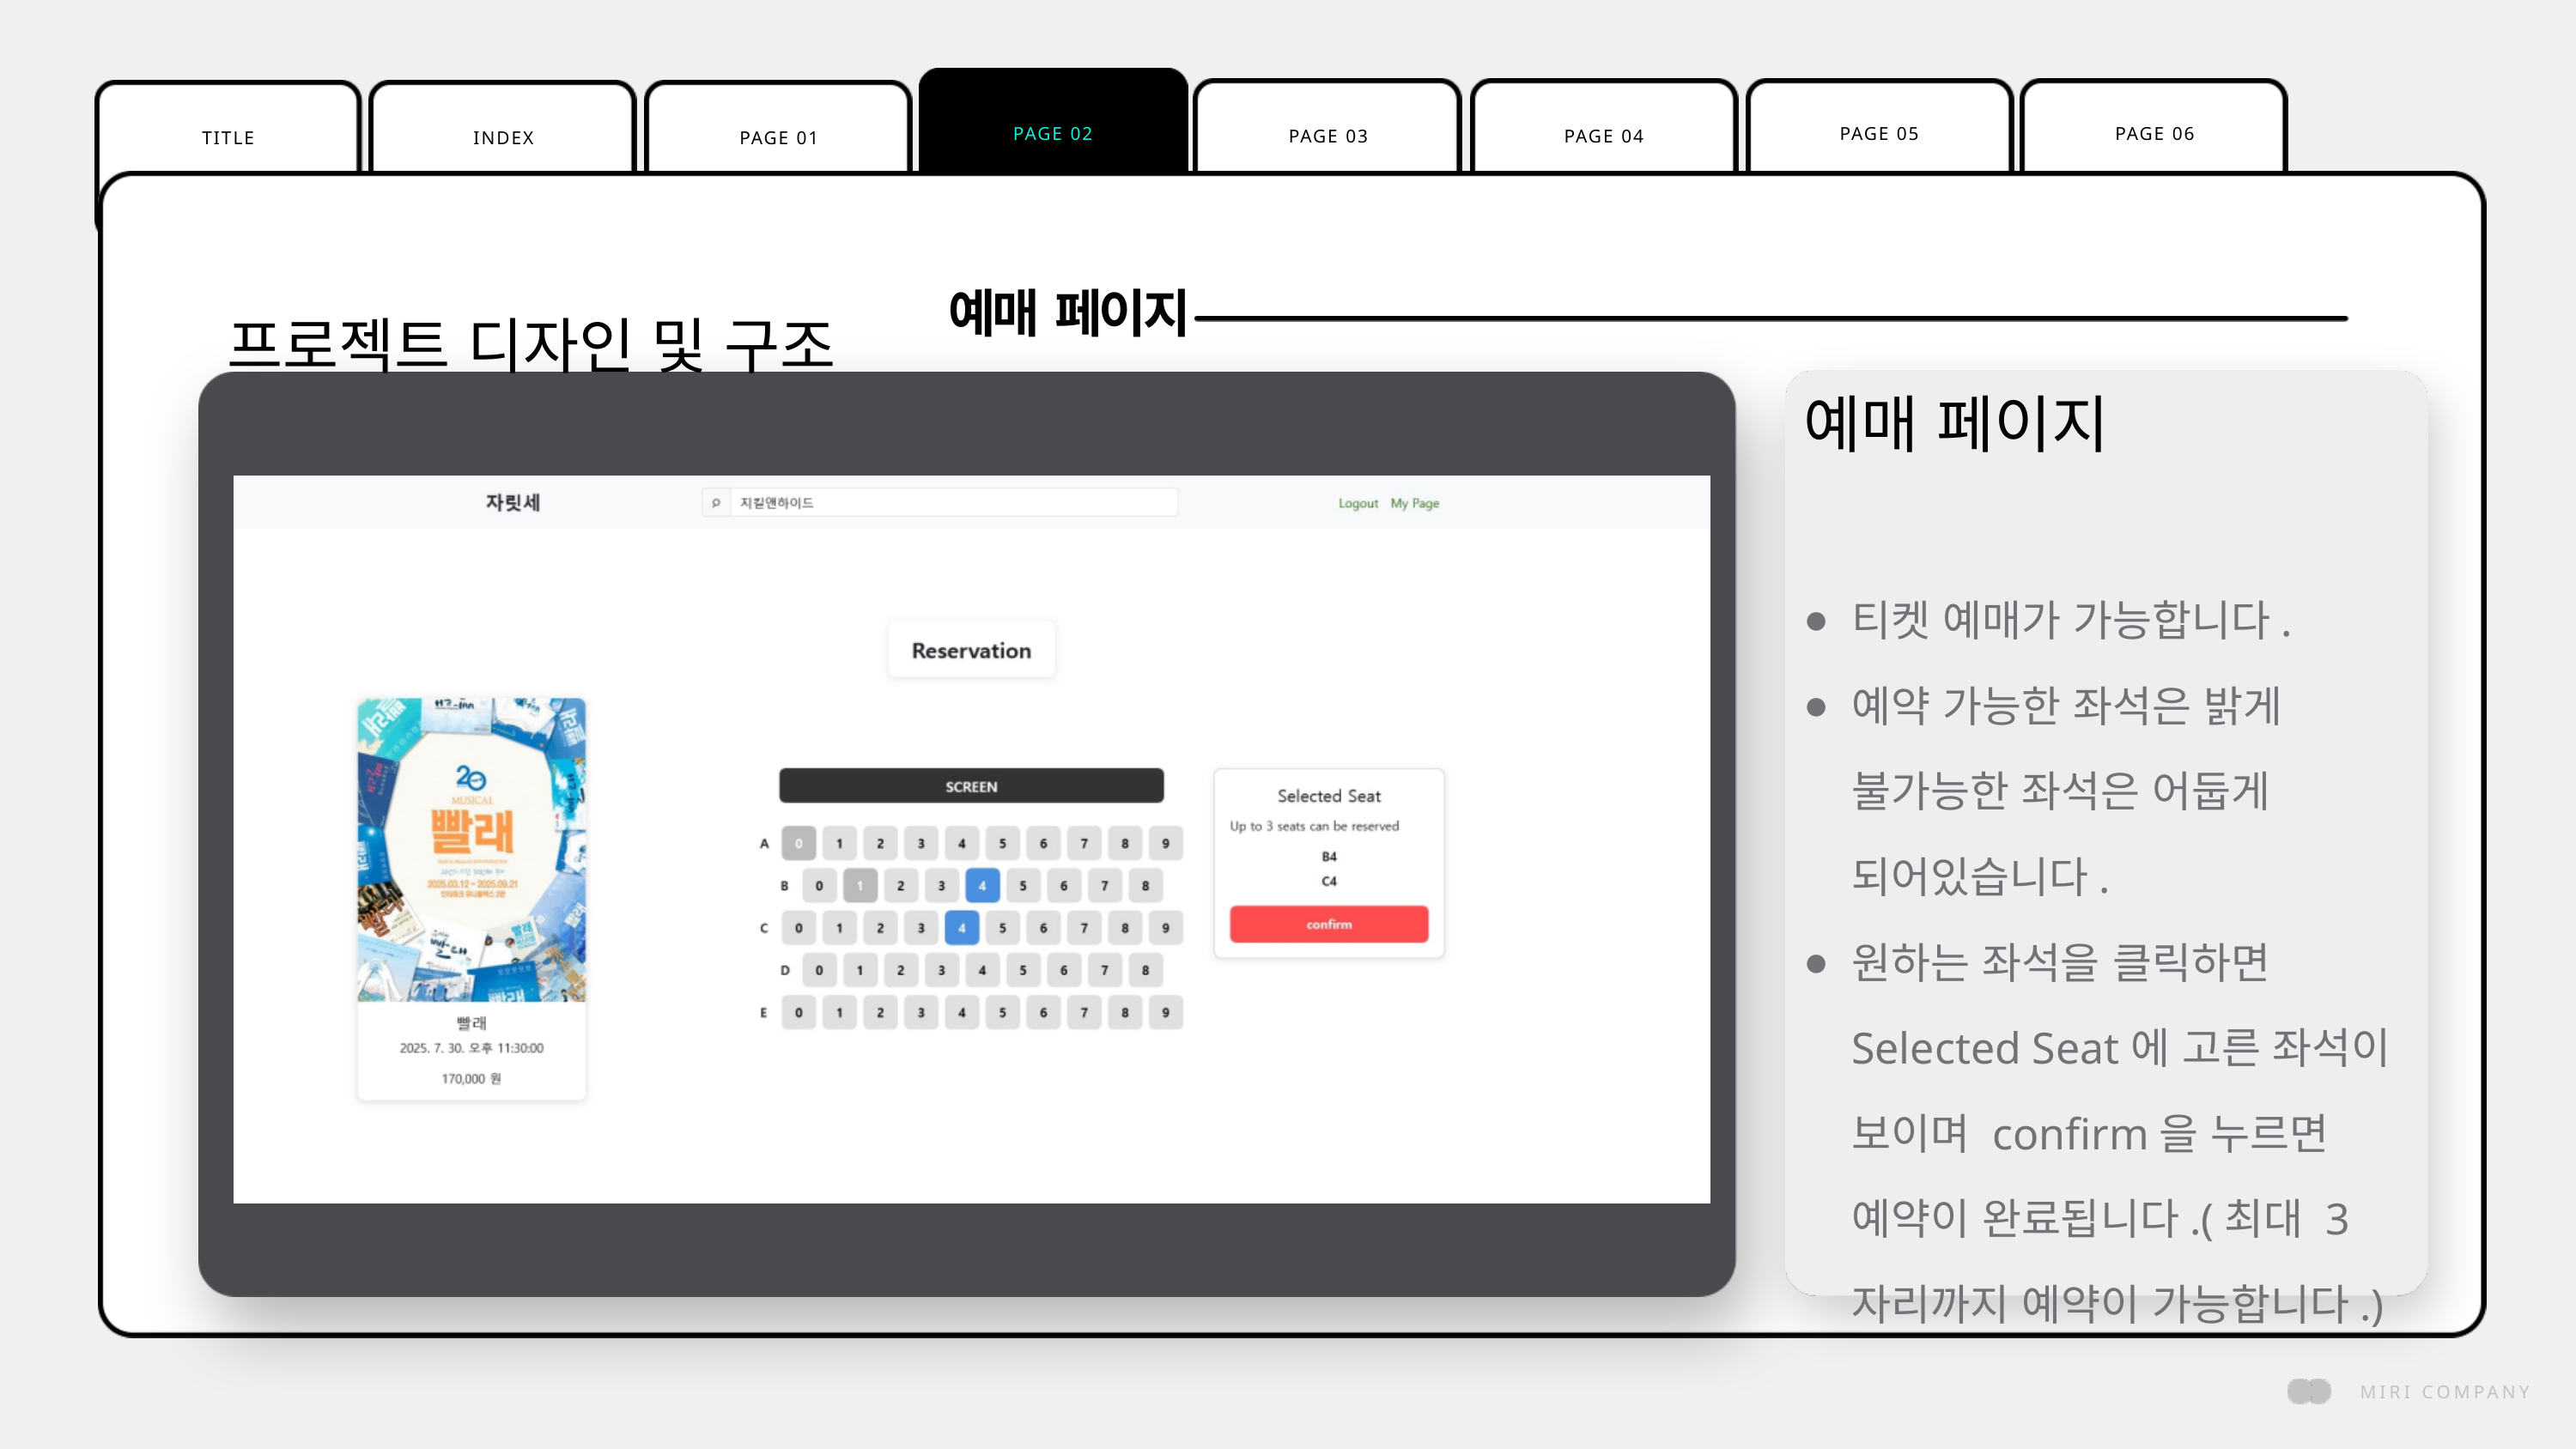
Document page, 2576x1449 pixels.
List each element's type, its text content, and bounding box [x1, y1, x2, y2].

picture [94, 67, 2487, 1338]
text_box MIRI COMPANY [2334, 1380, 2530, 1406]
picture [2287, 1378, 2331, 1404]
